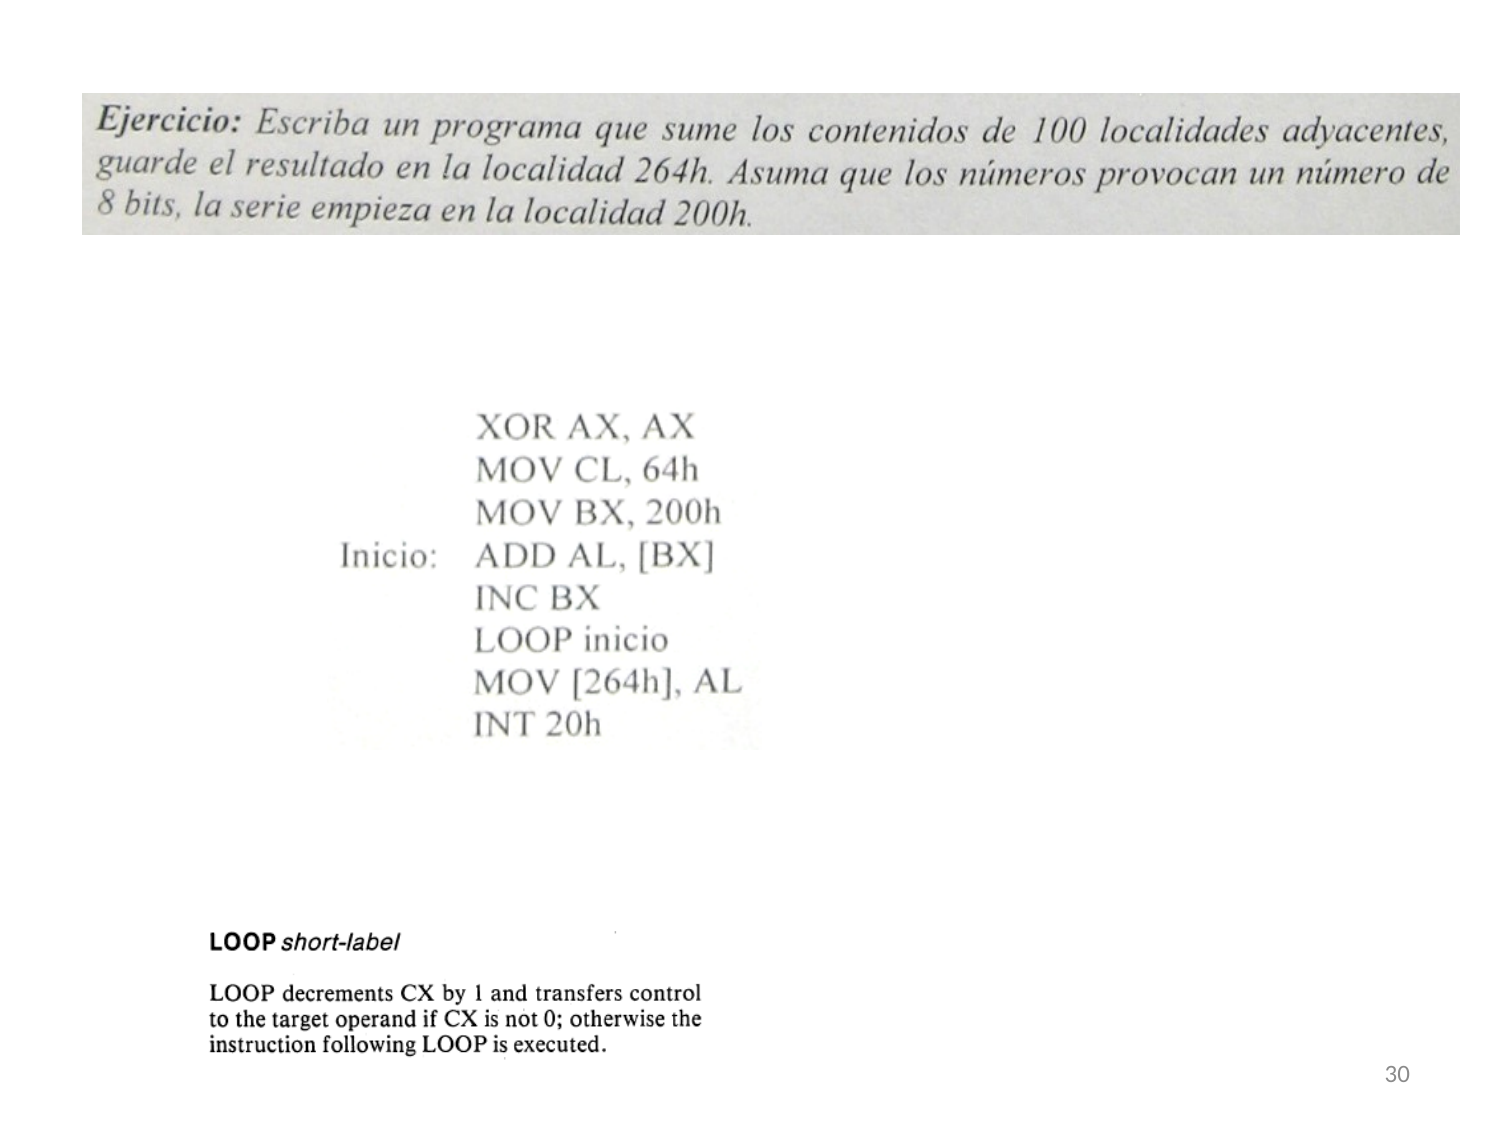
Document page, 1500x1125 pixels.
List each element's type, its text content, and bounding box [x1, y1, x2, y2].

picture [81, 93, 1460, 235]
picture [198, 925, 709, 1060]
slide_number 30 [1074, 1042, 1425, 1103]
picture [327, 398, 762, 751]
subtitle [70, 246, 1442, 1079]
